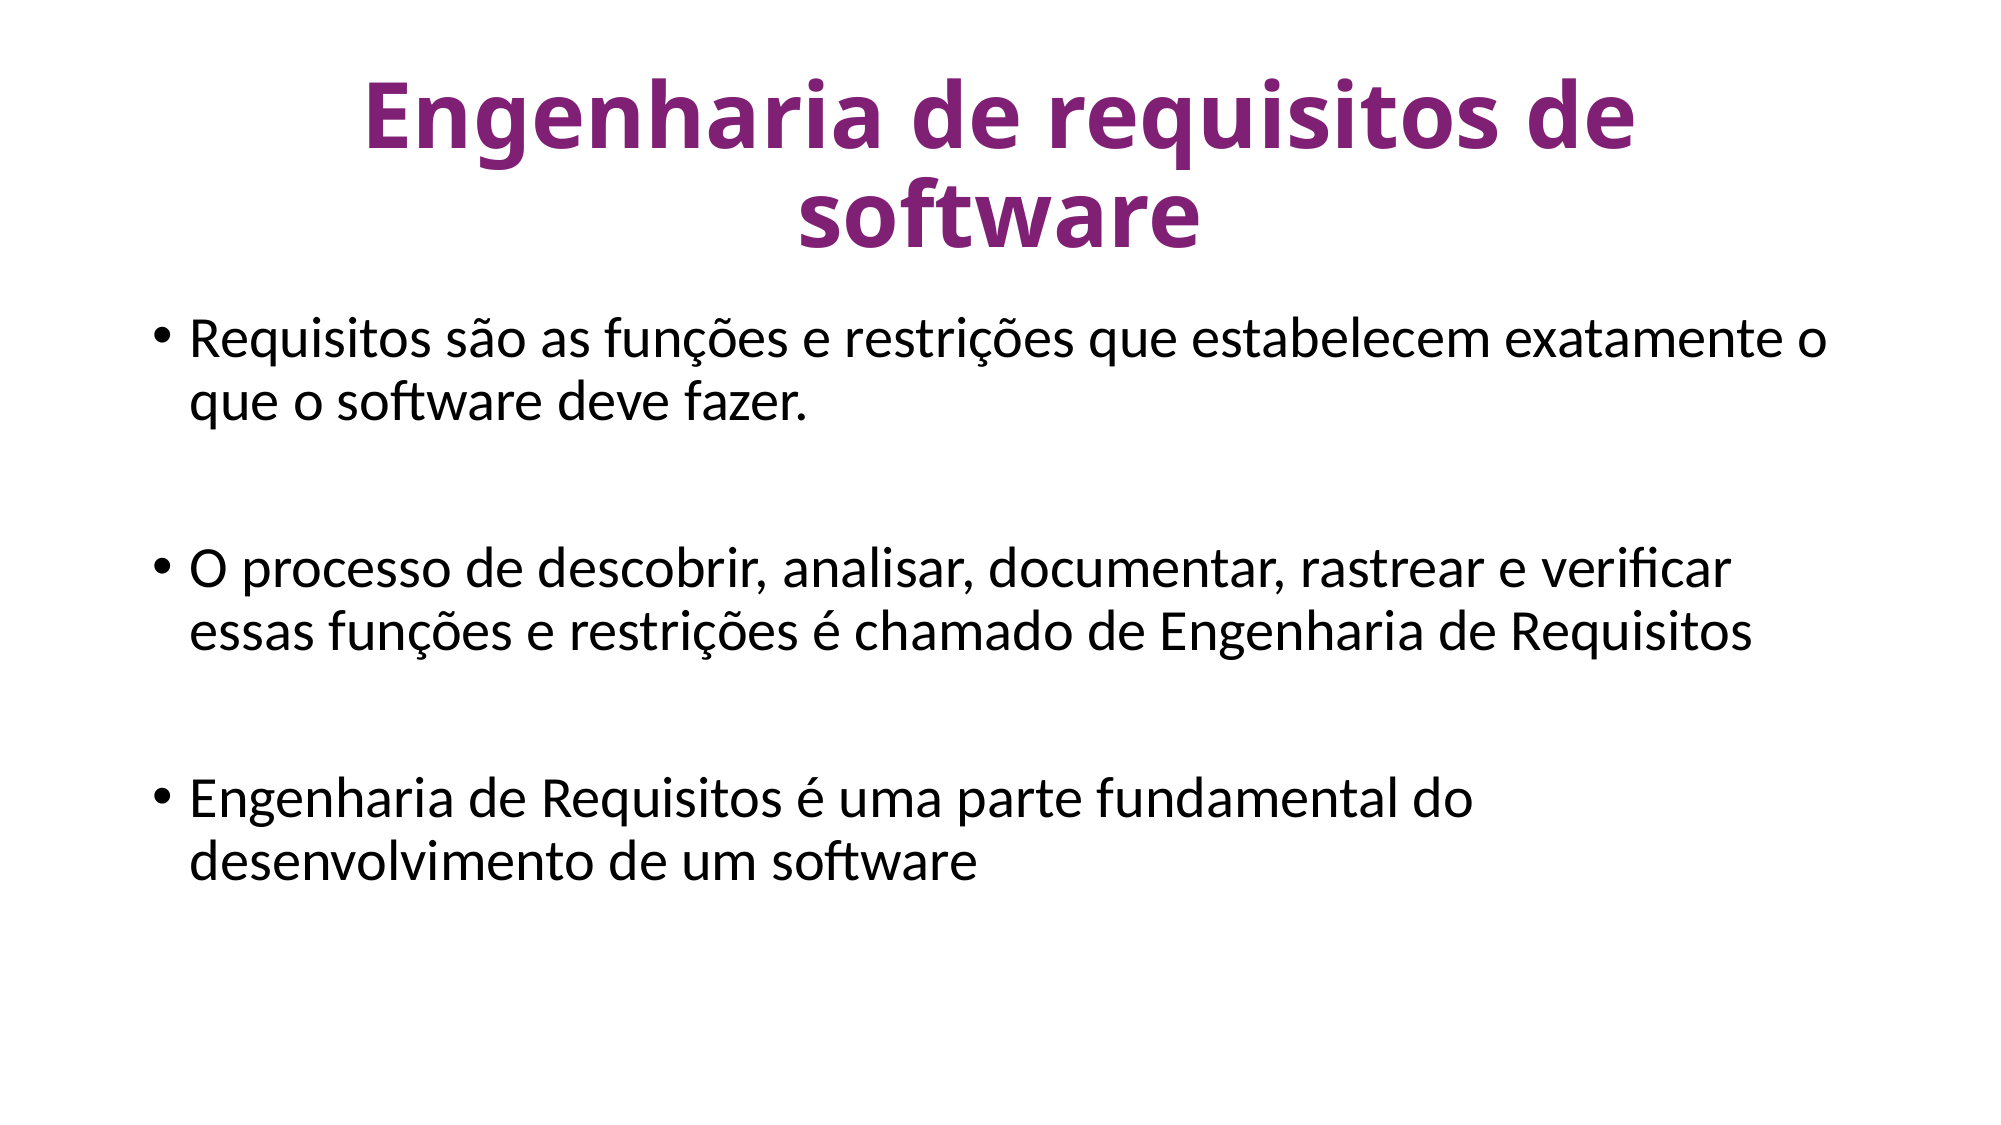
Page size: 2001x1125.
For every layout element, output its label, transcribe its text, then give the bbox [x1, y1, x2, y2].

list Requisitos são as funções e restrições que estabelecem exatamente o que o software deve fazer. O processo de descobrir, analisar, documentar, rastrear e verificar essas funções e restrições é chamado de Engenharia de Requisitos Engenharia de Requisitos é uma parte fundamental do desenvolvimento de um software [137, 299, 1863, 1014]
title Engenharia de requisitos de software [137, 59, 1863, 278]
